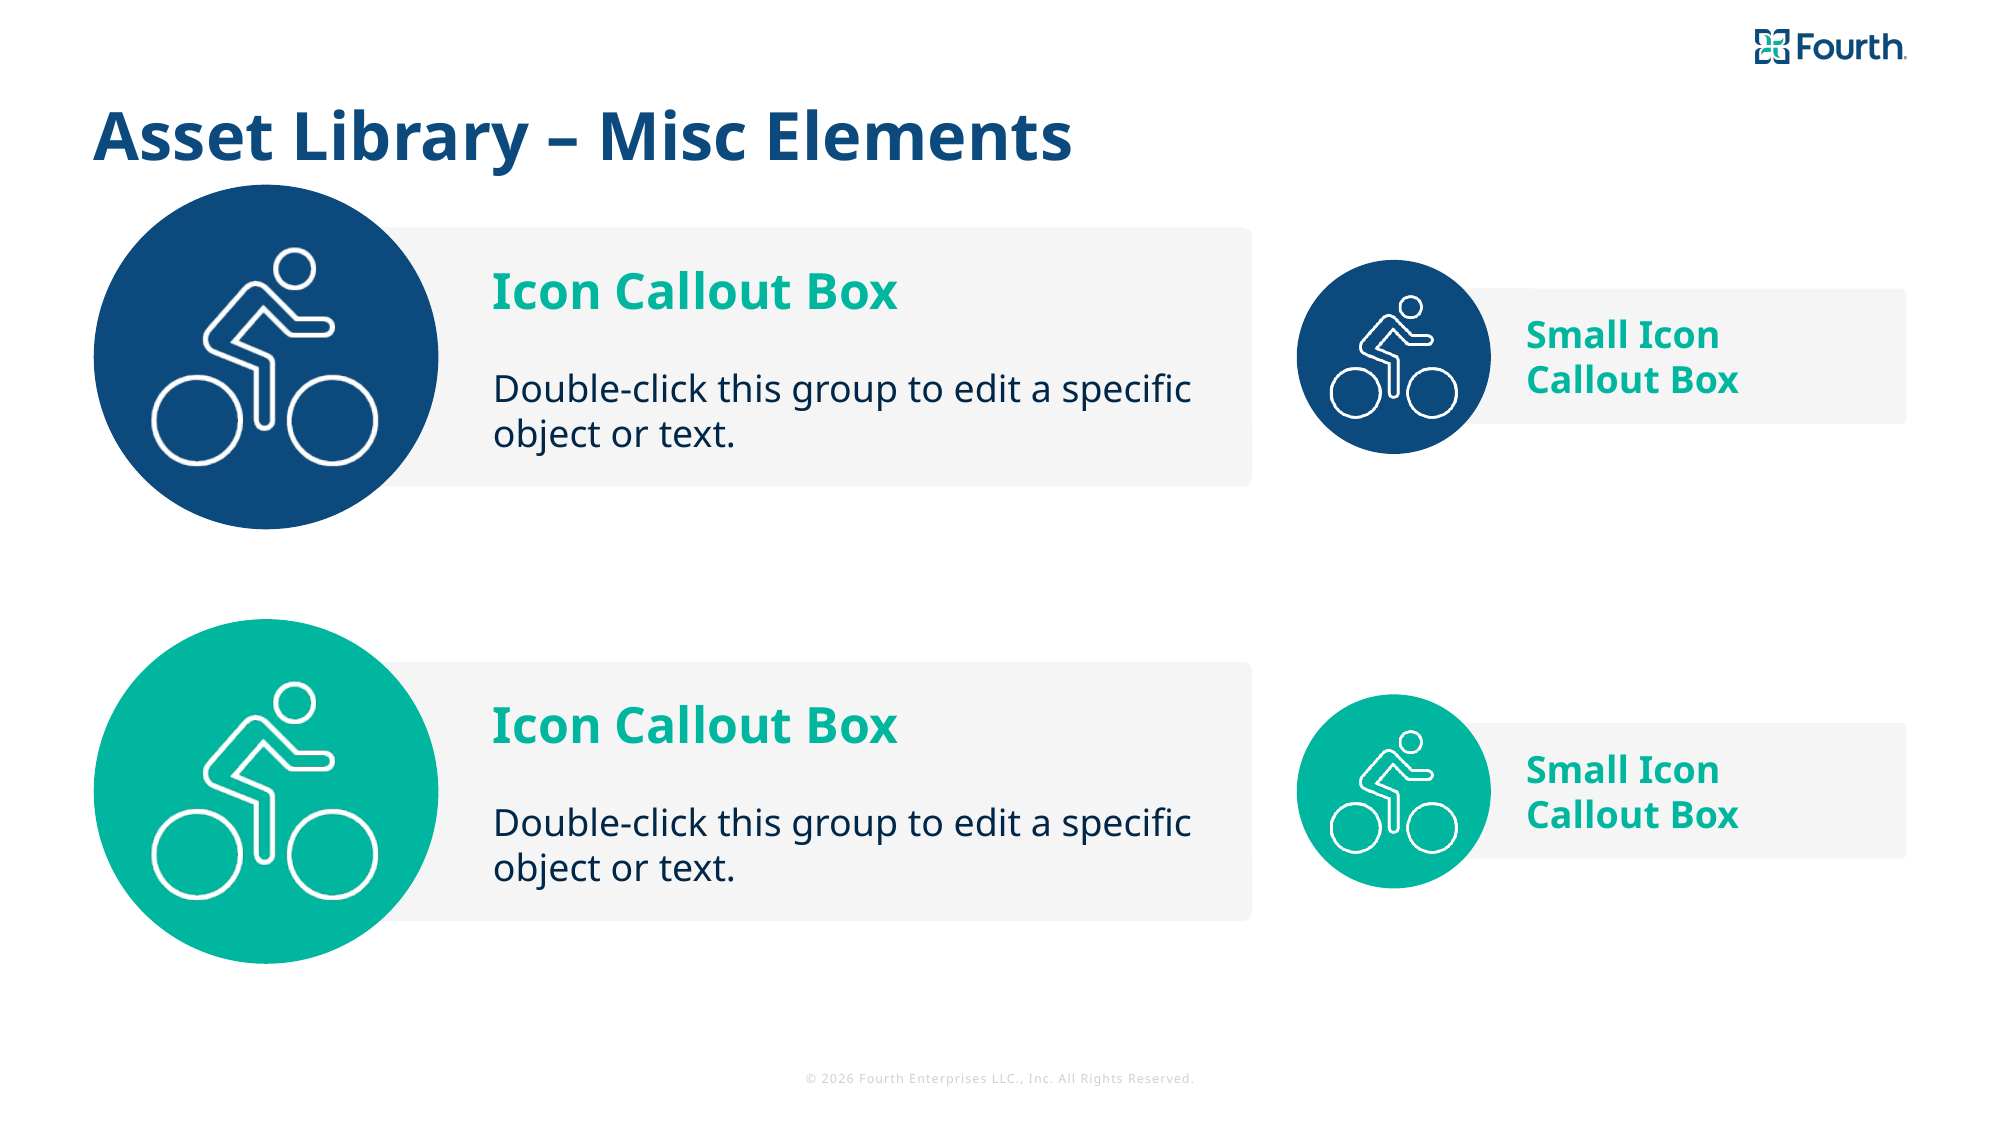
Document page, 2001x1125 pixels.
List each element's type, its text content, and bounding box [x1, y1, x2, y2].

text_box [1296, 693, 1907, 889]
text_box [1296, 259, 1907, 455]
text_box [93, 184, 1253, 530]
title Asset Library – Misc Elements [93, 93, 1907, 173]
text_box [93, 618, 1253, 965]
picture [1755, 29, 1907, 64]
